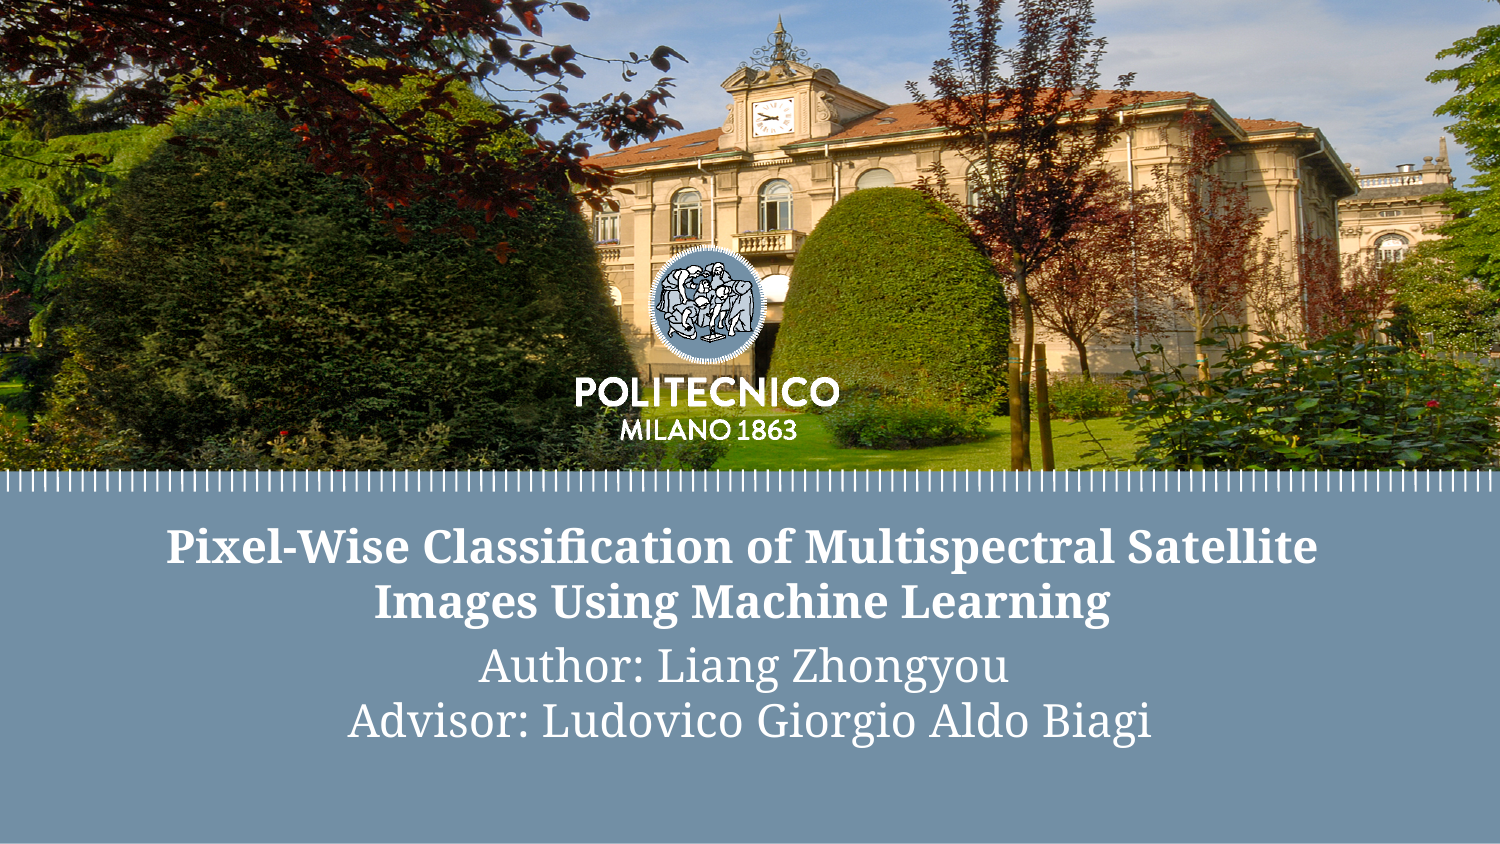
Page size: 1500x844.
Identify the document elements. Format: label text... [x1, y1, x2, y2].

text_box [0, 511, 1500, 844]
picture [0, 0, 1500, 511]
text_box Author: Liang Zhongyou Advisor: Ludovico Giorgio Aldo Biagi [112, 629, 1388, 794]
text_box Pixel-Wise Classification of Multispectral Satellite Images Using Machine Learning [105, 511, 1381, 630]
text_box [7, 469, 1491, 492]
